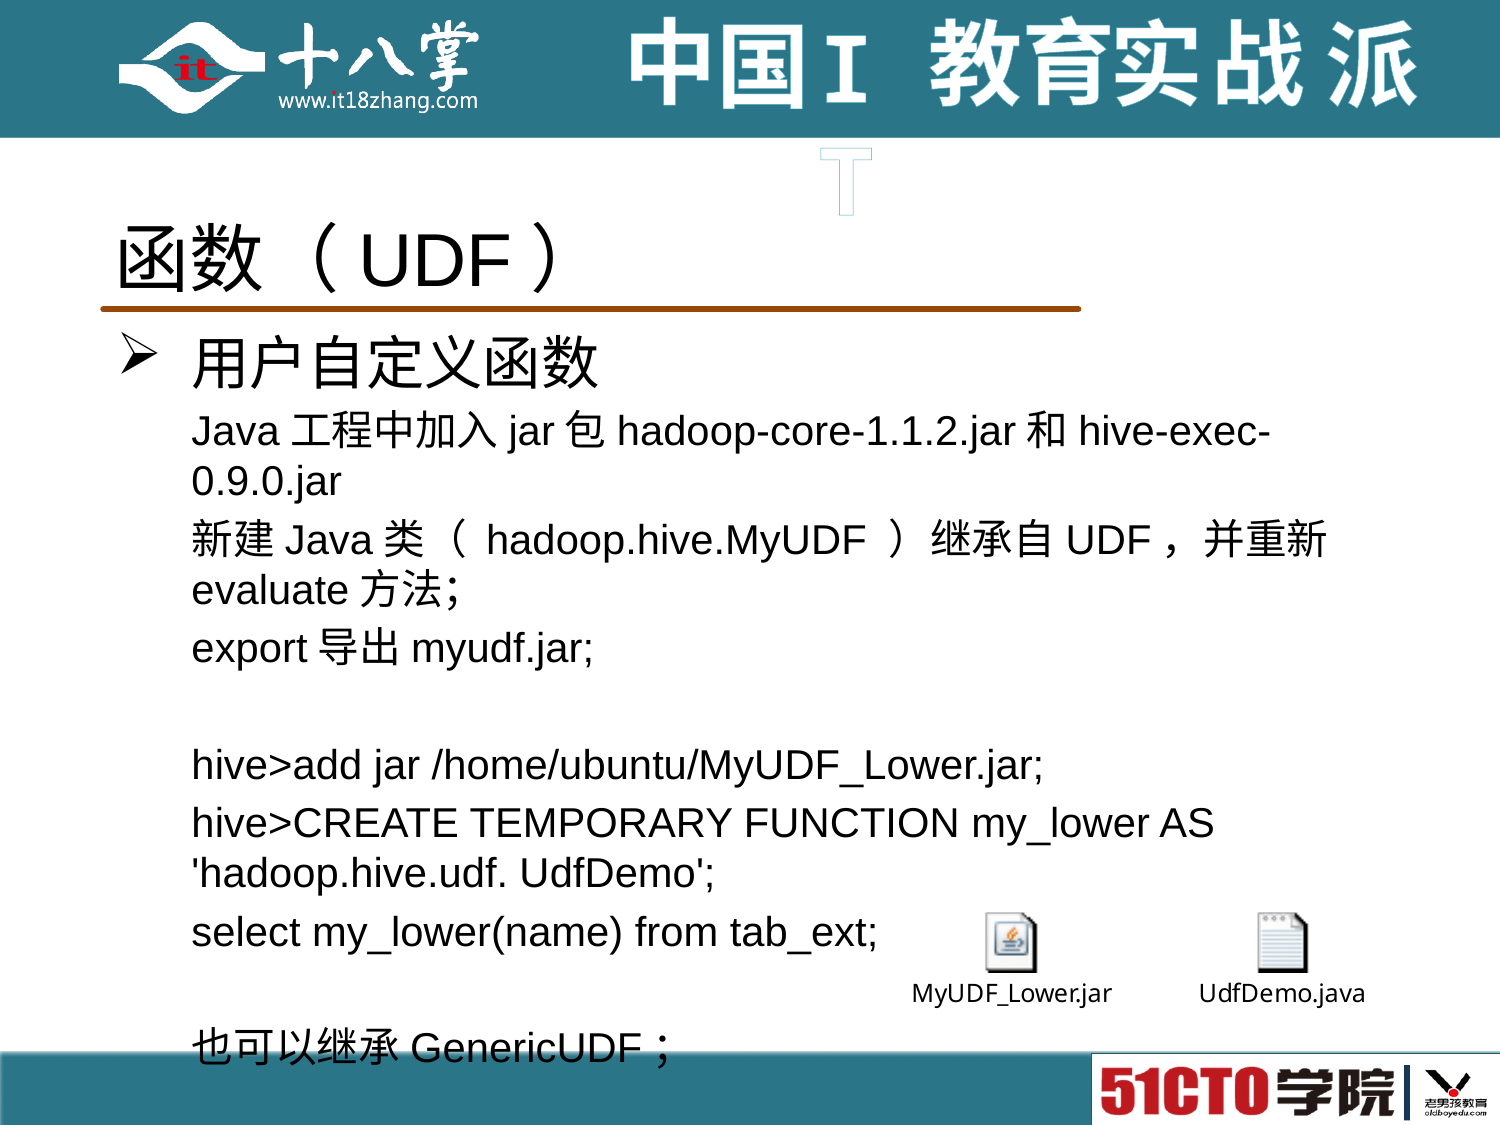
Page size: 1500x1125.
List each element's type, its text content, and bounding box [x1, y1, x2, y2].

picture [119, 20, 479, 114]
list 用户自定义函数 Java工程中加入jar包hadoop-core-1.1.2.jar和hive-exec-0.9.0.jar 新建Java类（ hadoop.hive.MyUDF ）继承自UDF，并重新evaluate方法； export导出myudf.jar; hive>add jar /home/ubuntu/MyUDF_Lower.jar; hive>CREATE TEMPORARY FUNCTION my_lower AS 'hadoop.hive.udf. UdfDemo'; select my_lower(name) from tab_ext; 也可以继承GenericUDF； [101, 318, 1424, 1035]
picture [1092, 1054, 1500, 1125]
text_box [1174, 904, 1391, 1022]
title 函数（UDF） [100, 204, 1424, 303]
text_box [879, 904, 1143, 1022]
